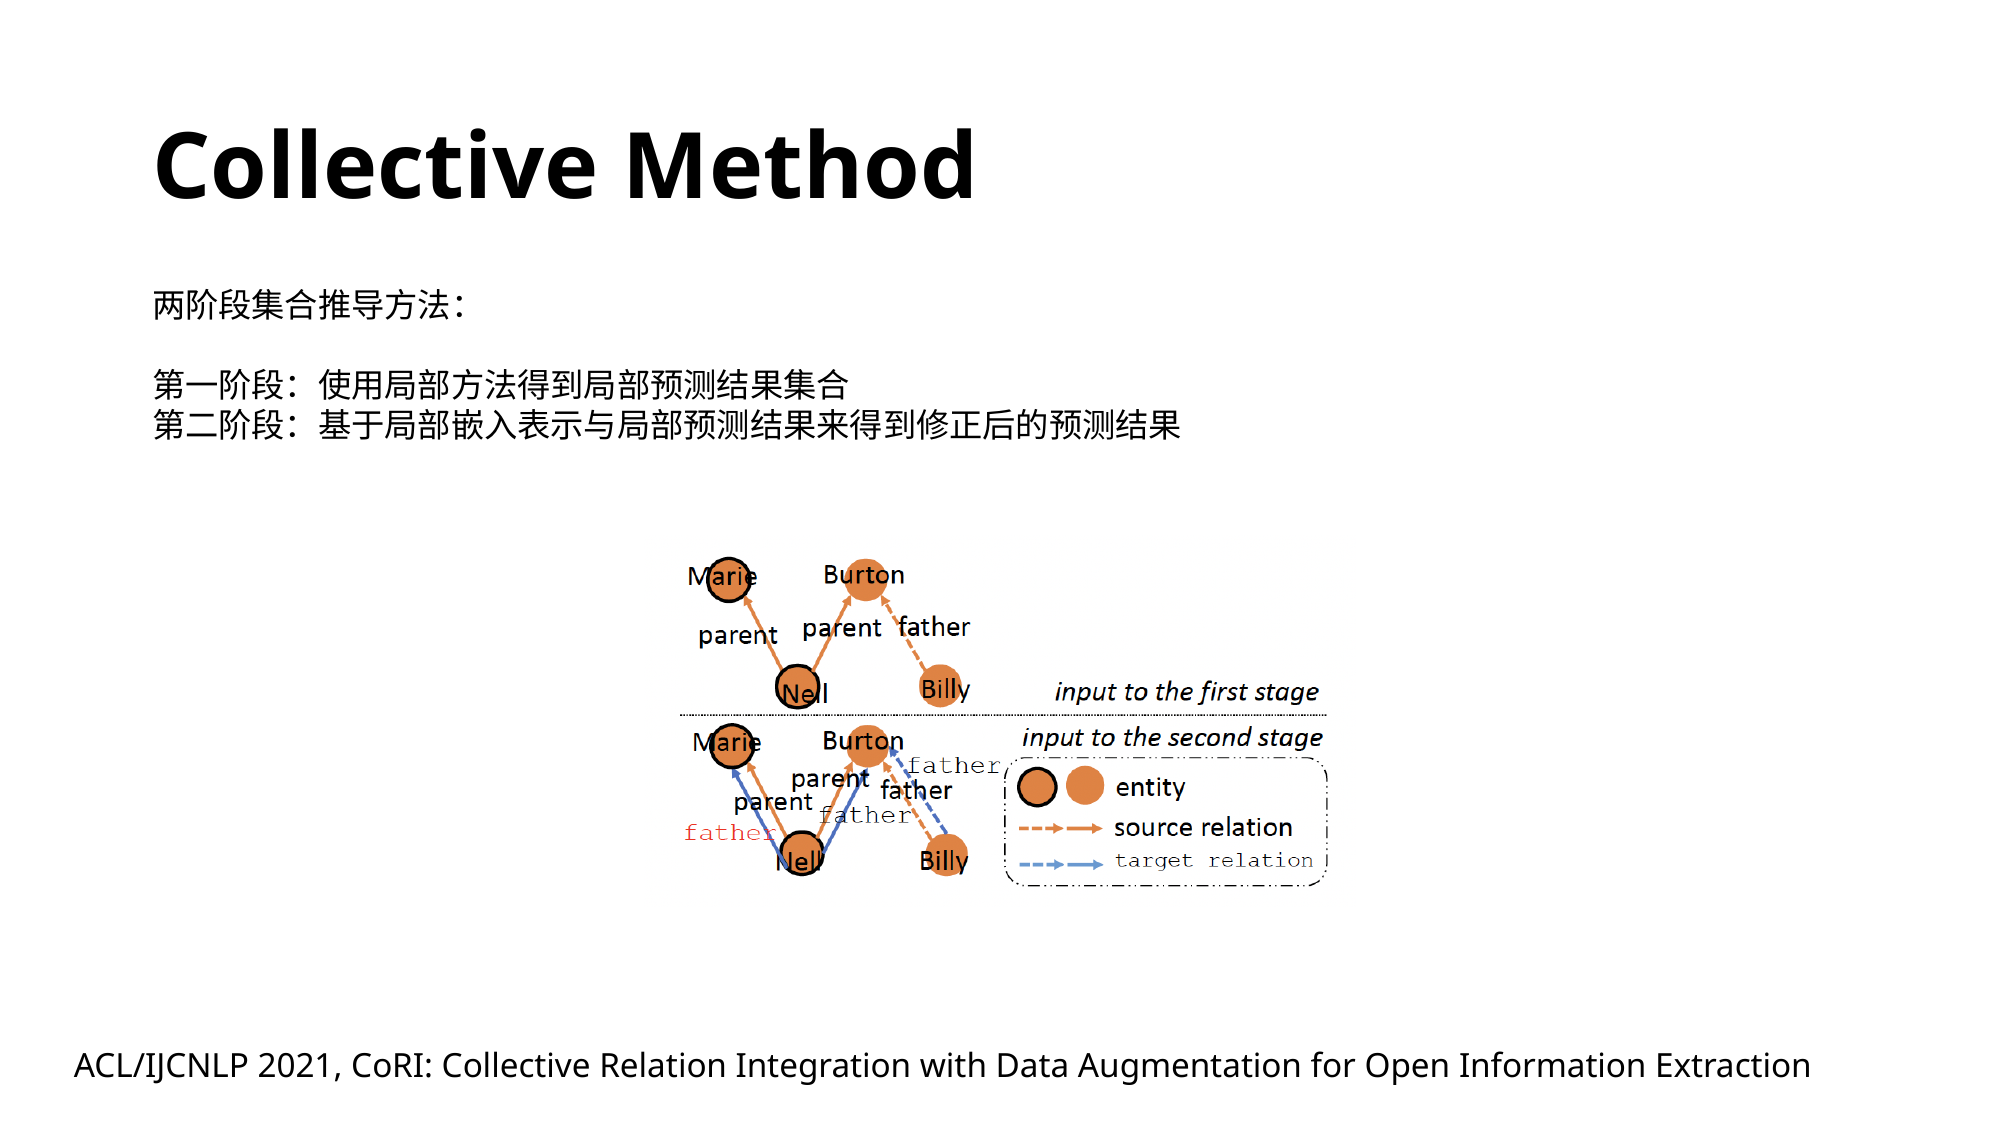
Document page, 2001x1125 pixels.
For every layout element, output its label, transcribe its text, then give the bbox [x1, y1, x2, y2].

text_box ACL/IJCNLP 2021, CoRI: Collective Relation Integration with Data Augmentation for Open Information Extraction [59, 1037, 1863, 1092]
title Collective Method [137, 59, 1863, 278]
text_box 两阶段集合推导方法： 第一阶段：使用局部方法得到局部预测结果集合 第二阶段：基于局部嵌入表示与局部预测结果来得到修正后的预测结果 [137, 277, 1850, 452]
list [644, 535, 1356, 907]
